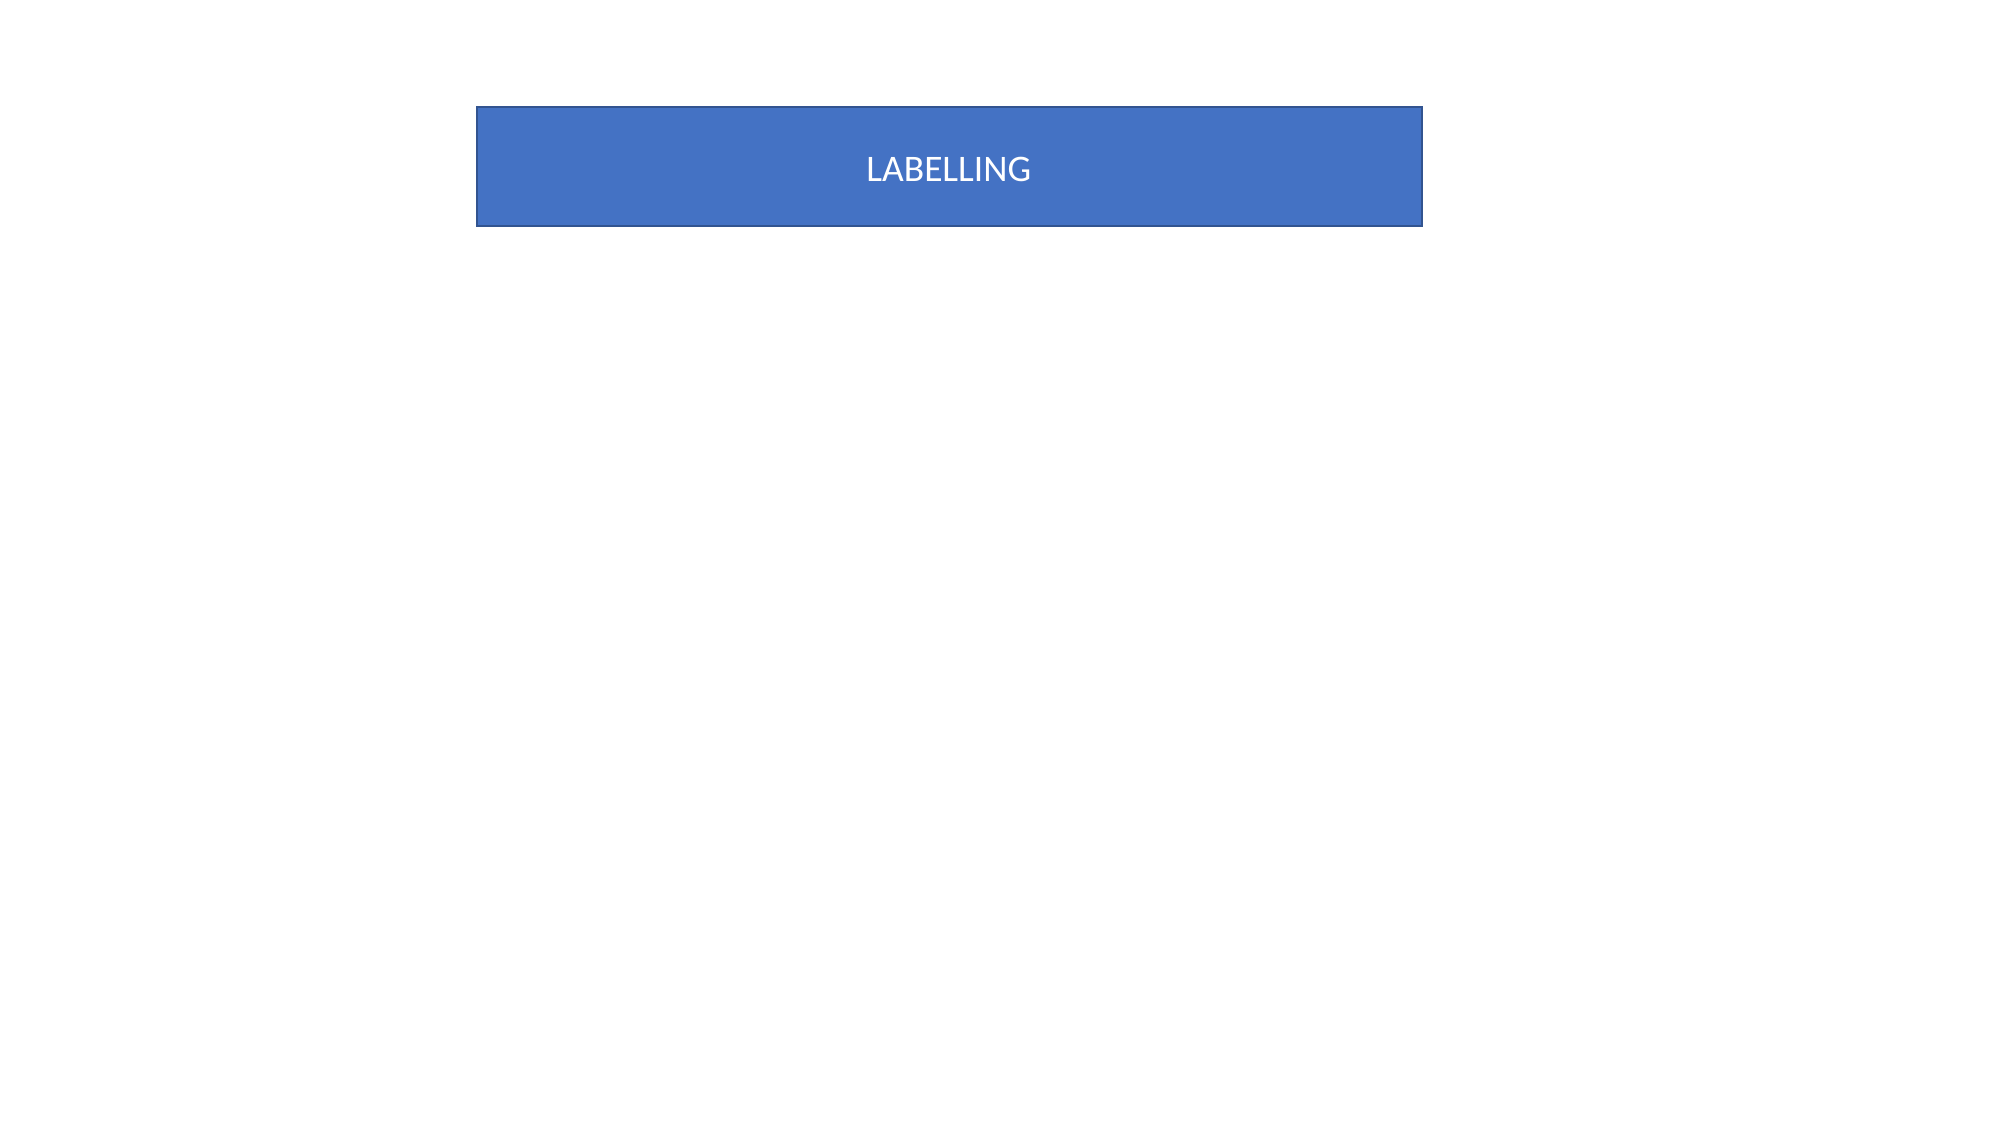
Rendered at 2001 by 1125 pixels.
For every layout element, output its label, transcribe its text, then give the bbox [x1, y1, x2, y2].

text_box LABELLING [476, 106, 1423, 227]
